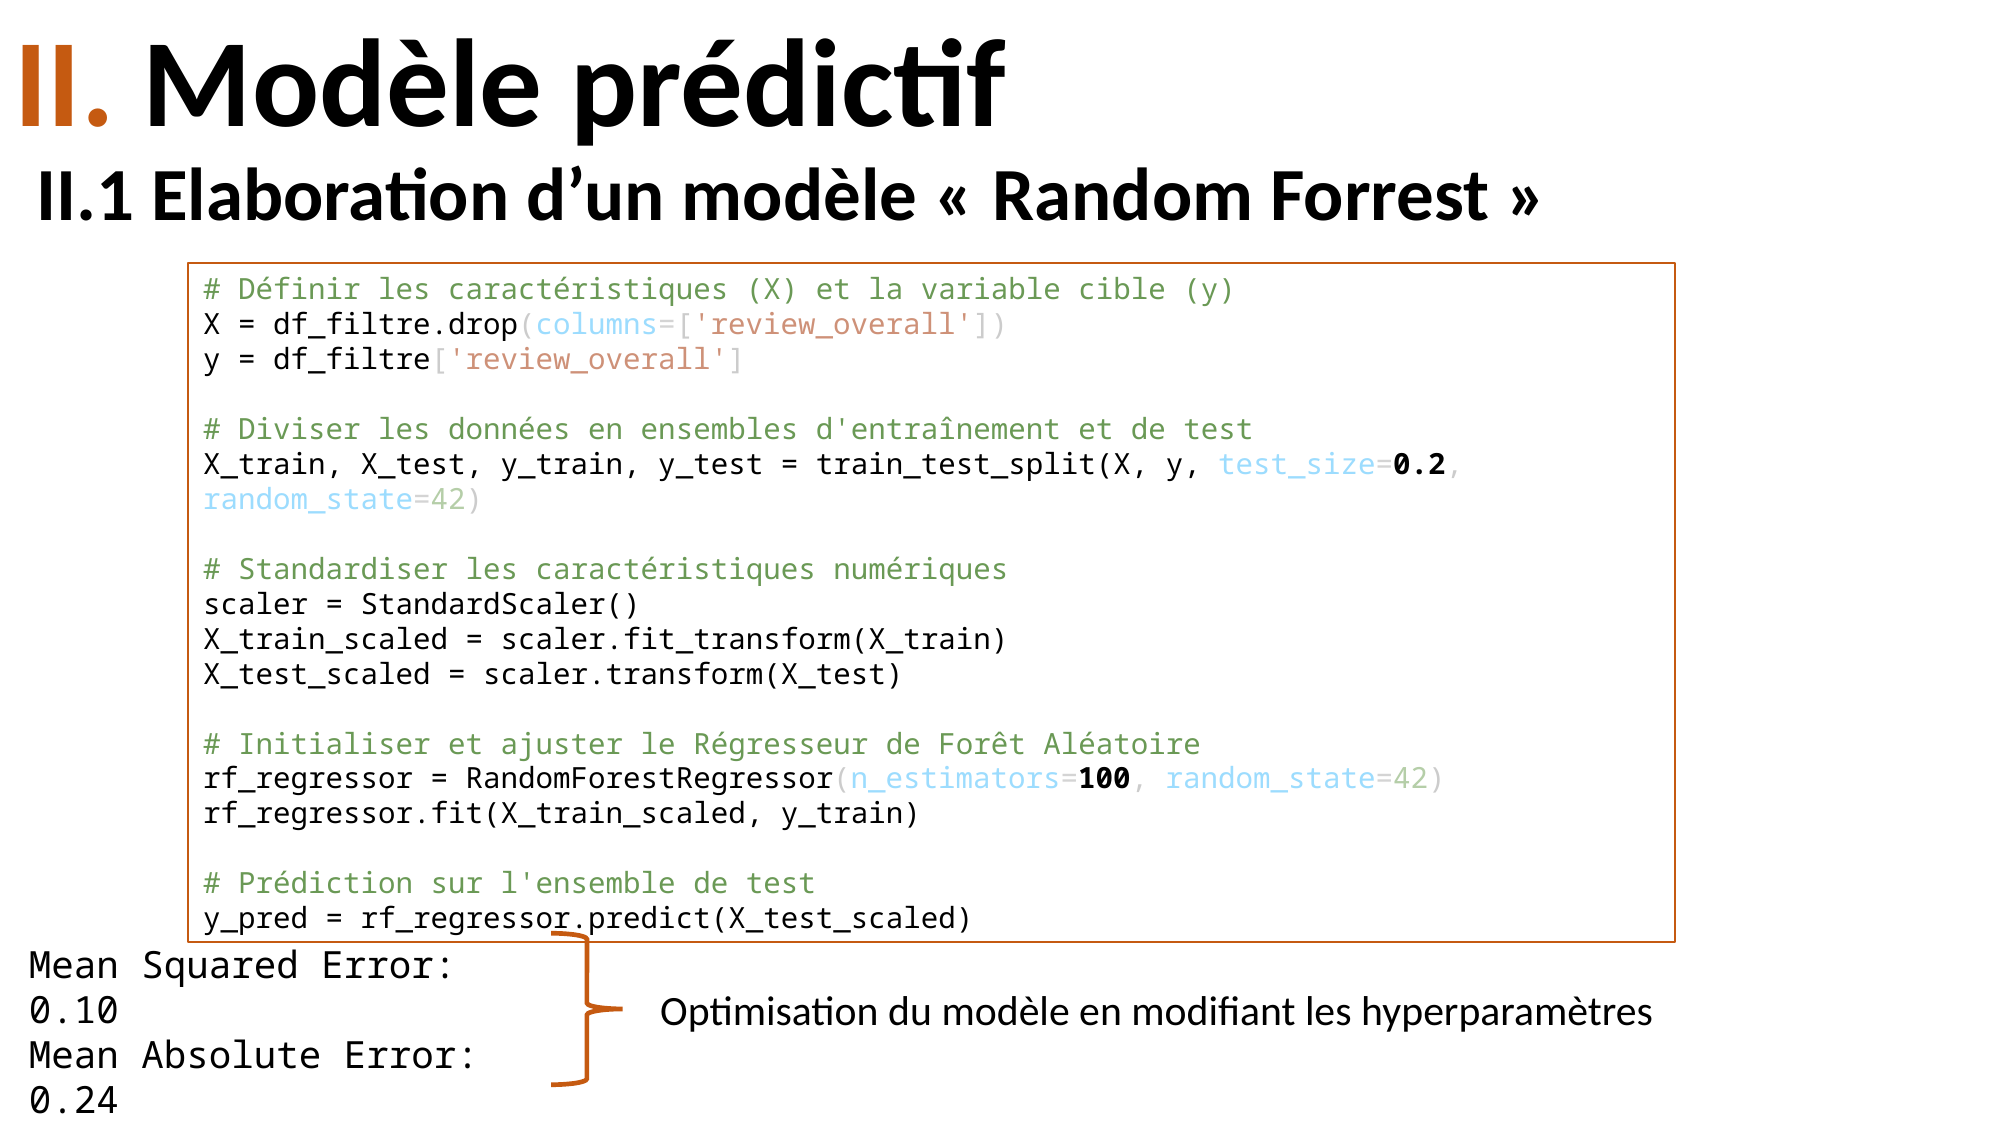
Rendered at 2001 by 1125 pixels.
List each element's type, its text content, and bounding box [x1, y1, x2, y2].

text_box II.1 Elaboration d’un modèle « Random Forrest » [21, 138, 1563, 243]
text_box Mean Squared Error: 0.10 Mean Absolute Error: 0.24 R-squared: 0.29 [13, 933, 573, 1125]
text_box Optimisation du modèle en modifiant les hyperparamètres [645, 976, 1675, 1041]
text_box II. Modèle prédictif [0, 0, 1949, 159]
text_box # Définir les caractéristiques (X) et la variable cible (y) X = df_filtre.drop(columns=['review_overall']) y = df_filtre['review_overall'] # Diviser les données en ensembles d'entraînement et de test X_train, X_test, y_train, y_test = train_test_split(X, y, test_size=0.2, random_state=42) # Standardiser les caractéristiques numériques scaler = StandardScaler() X_train_scaled = scaler.fit_transform(X_train) X_test_scaled = scaler.transform(X_test) # Initialiser et ajuster le Régresseur de Forêt Aléatoire rf_regressor = RandomForestRegressor(n_estimators=100, random_state=42) rf_regressor.fit(X_train_scaled, y_train) # Prédiction sur l'ensemble de test y_pred = rf_regressor.predict(X_test_scaled) [188, 263, 1675, 942]
text_box [551, 932, 623, 1086]
